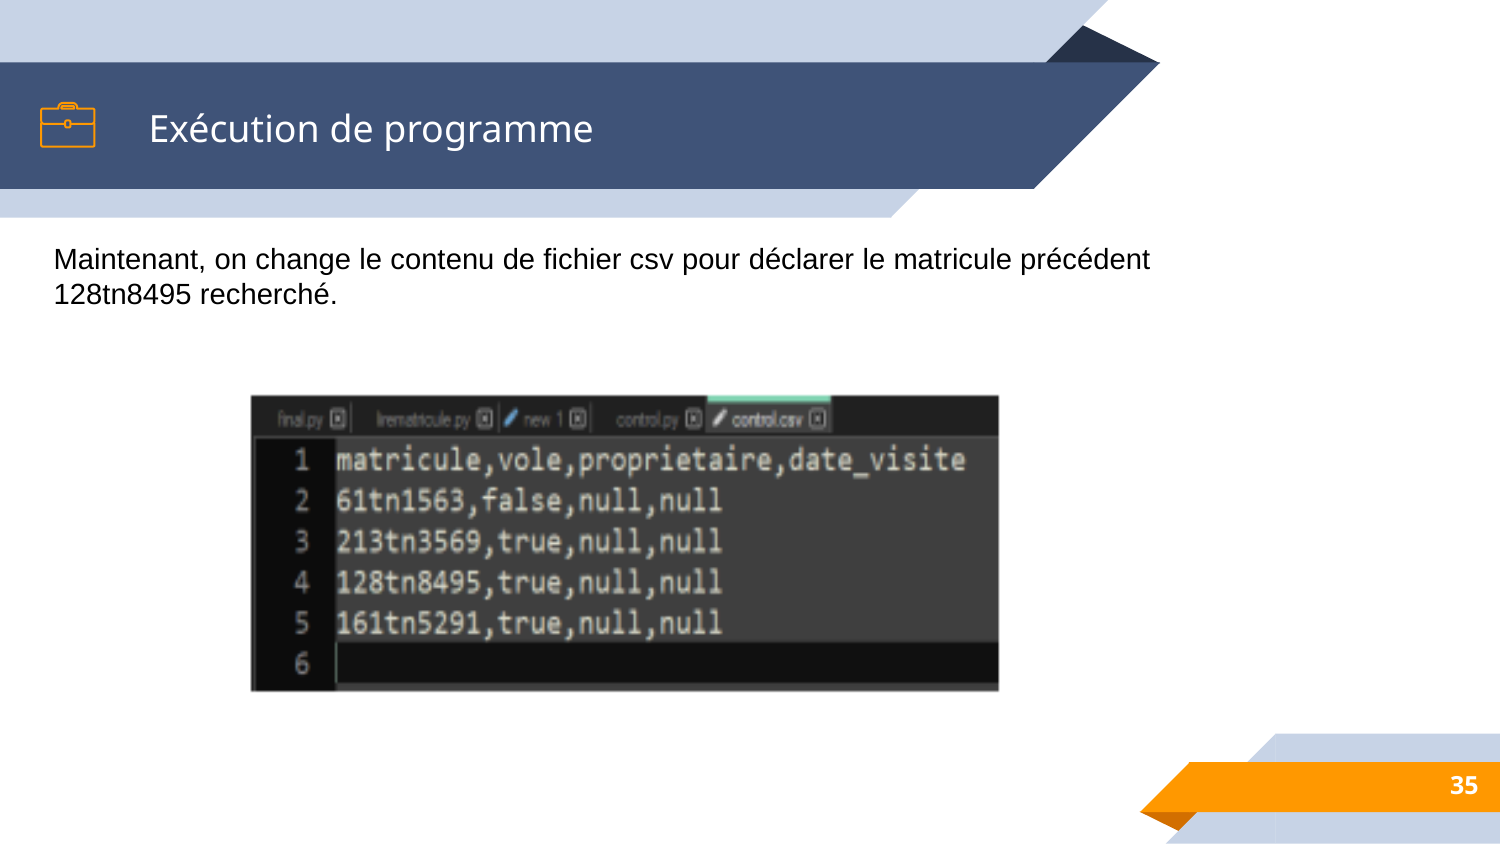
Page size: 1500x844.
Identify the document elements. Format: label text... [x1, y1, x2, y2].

picture [0, 362, 1345, 721]
slide_number ‹#› [1249, 760, 1494, 813]
text_box Maintenant, on change le contenu de fichier csv pour déclarer le matricule précédent 128tn8495 recherché. [38, 232, 1199, 318]
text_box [40, 102, 95, 147]
title Exécution de programme [133, 64, 1035, 190]
